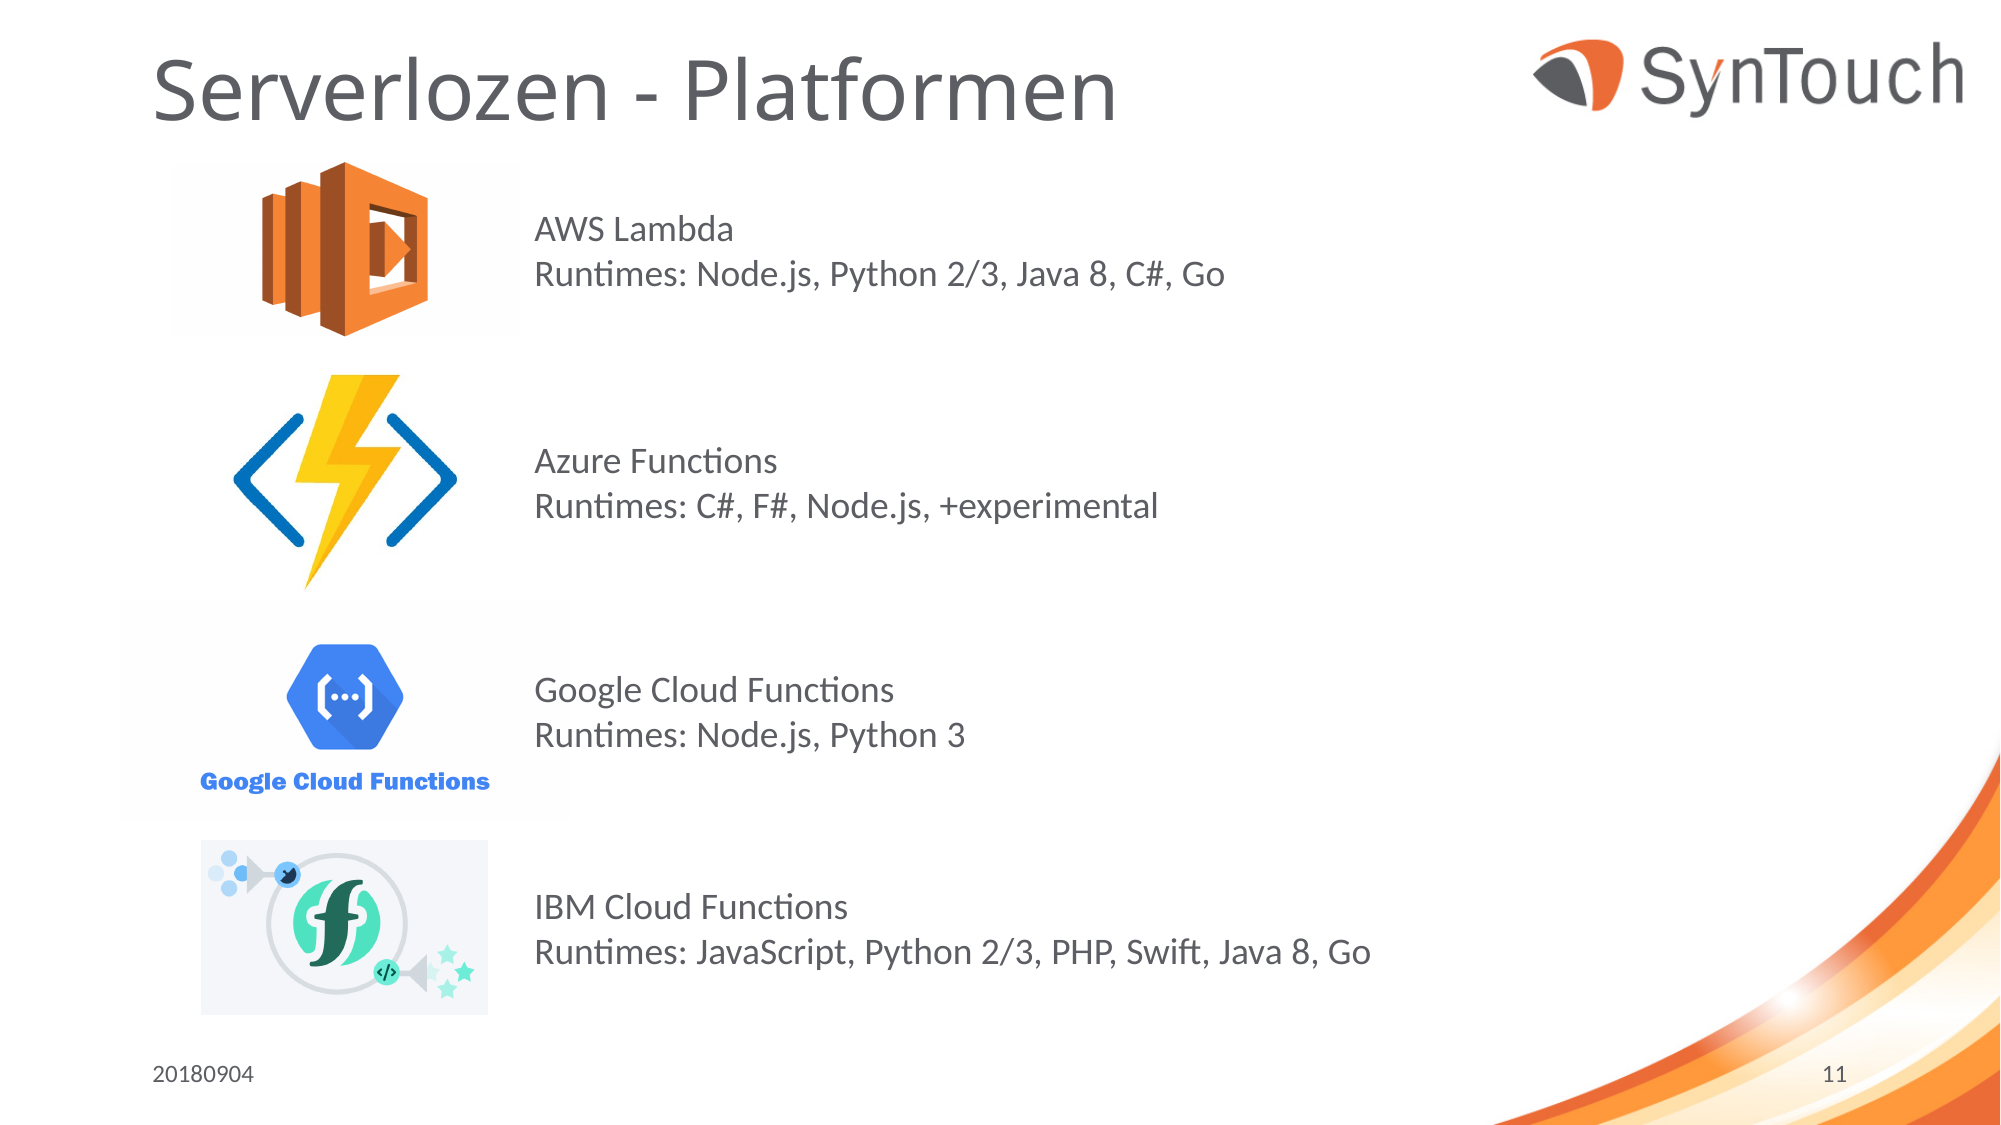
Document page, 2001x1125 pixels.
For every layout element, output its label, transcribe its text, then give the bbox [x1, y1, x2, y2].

text_box AWS Lambda Runtimes: Node.js, Python 2/3, Java 8, C#, Go [520, 196, 1729, 302]
text_box IBM Cloud Functions Runtimes: JavaScript, Python 2/3, PHP, Swift, Java 8, Go [519, 874, 1729, 980]
slide_number 11 [1412, 1042, 1863, 1103]
text_box Azure Functions Runtimes: C#, F#, Node.js, +experimental [519, 428, 1729, 534]
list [170, 162, 520, 337]
title Serverlozen - Platformen [137, 23, 1527, 163]
slide_number 20180904 [137, 1042, 588, 1103]
text_box Google Cloud Functions Runtimes: Node.js, Python 3 [570, 657, 1729, 762]
picture [0, 0, 2001, 1125]
